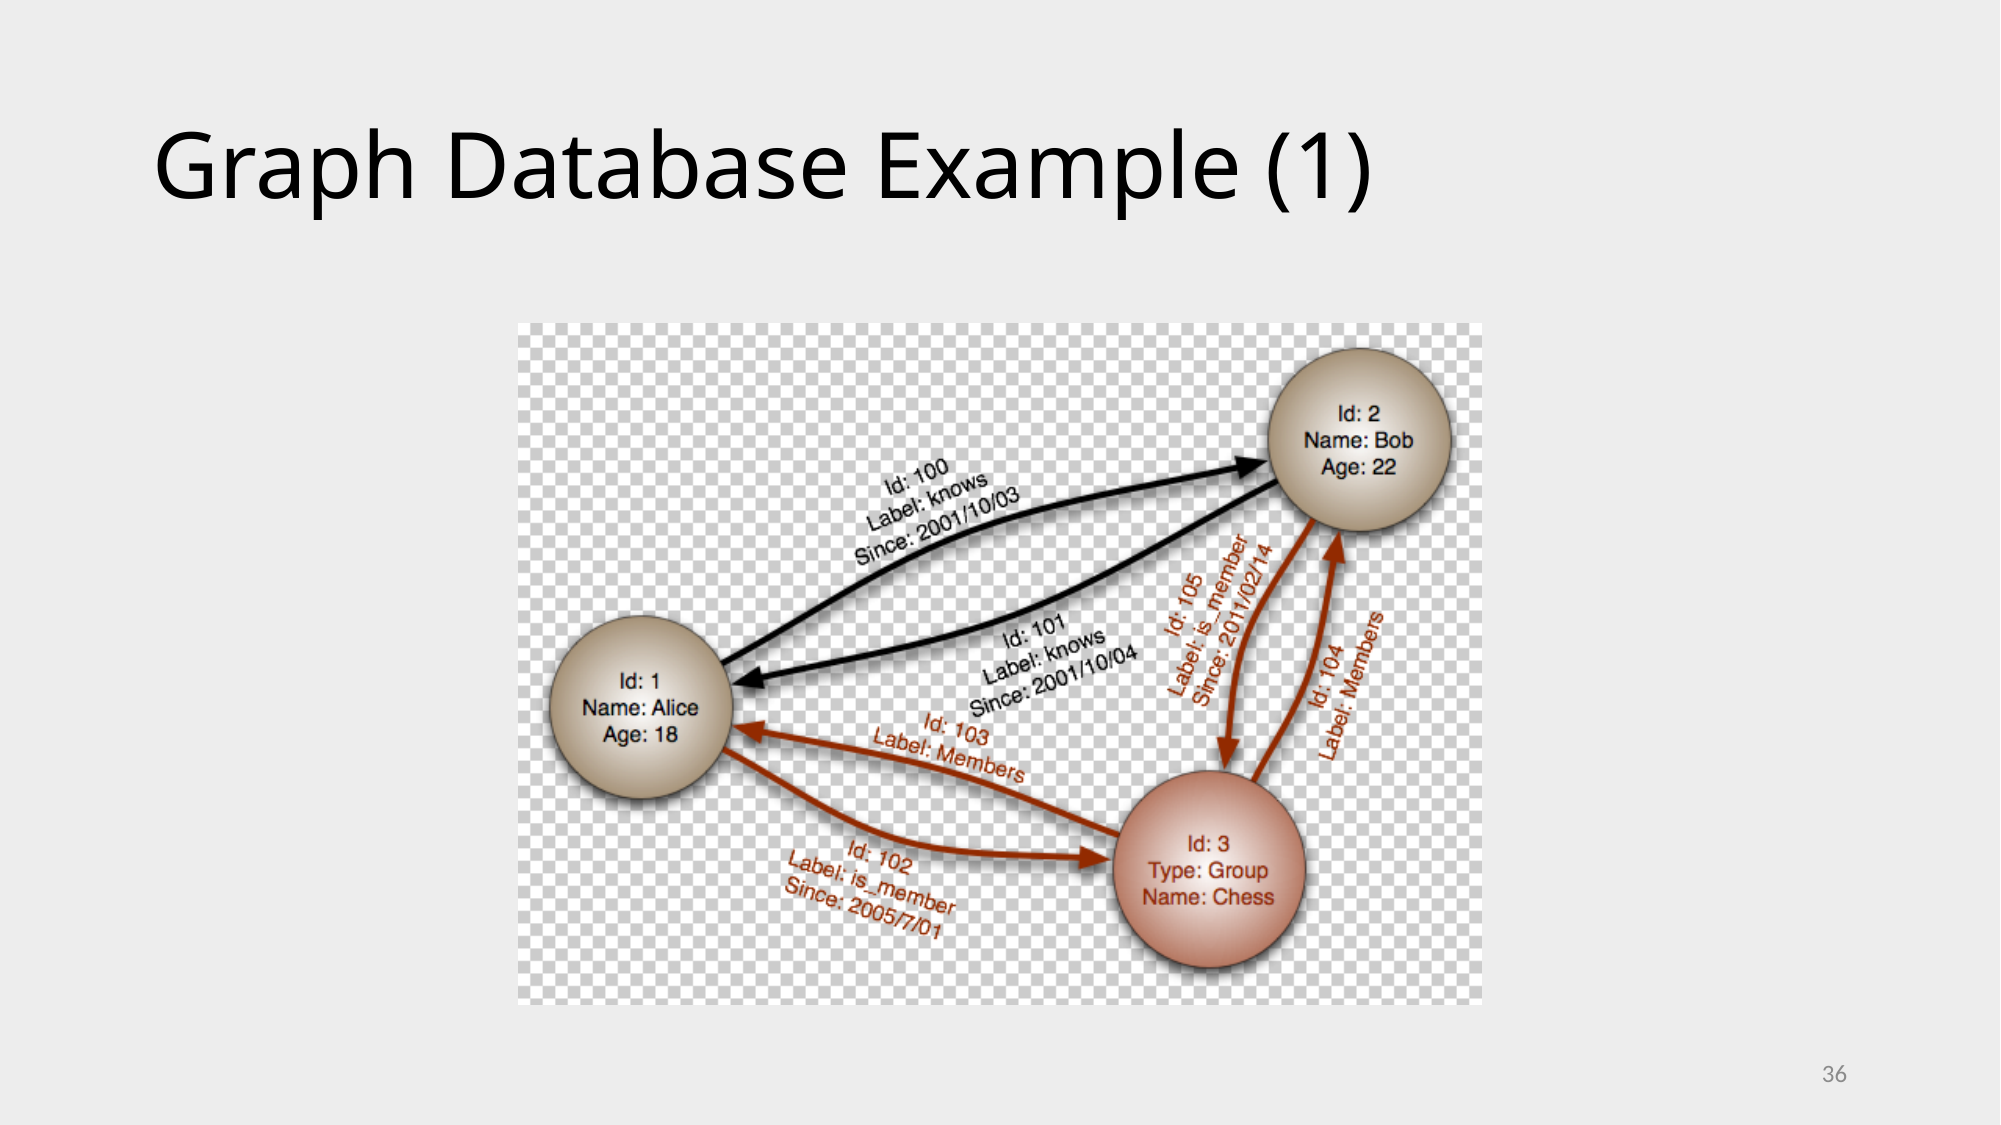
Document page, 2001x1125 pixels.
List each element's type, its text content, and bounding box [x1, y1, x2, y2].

title Graph Database Example (1) [137, 59, 1863, 278]
text_box [324, 278, 1657, 1038]
slide_number 36 [1412, 1042, 1863, 1103]
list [518, 323, 1482, 1005]
